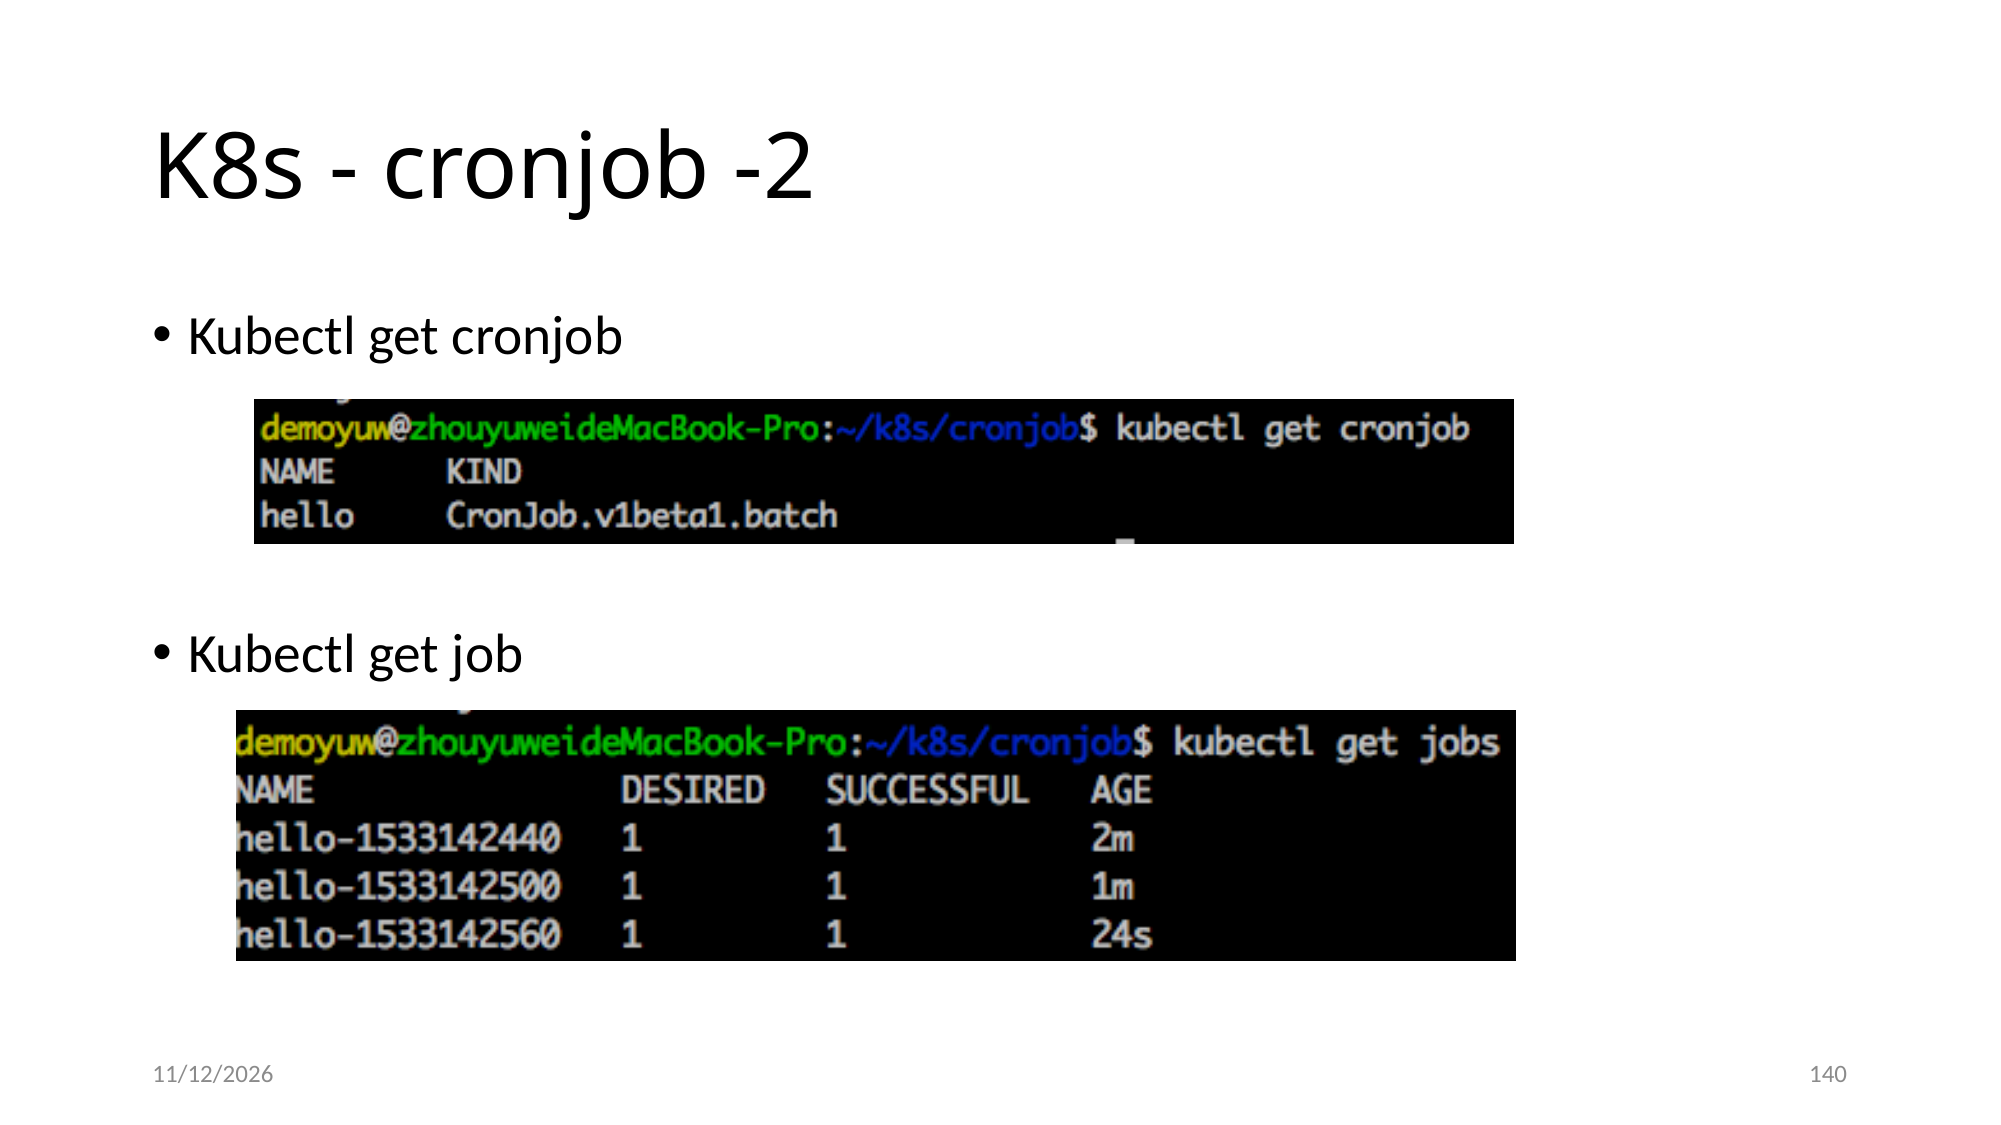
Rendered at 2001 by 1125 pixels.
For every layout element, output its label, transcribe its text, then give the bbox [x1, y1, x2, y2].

list Kubectl get cronjob Kubectl get job [137, 299, 1863, 1014]
picture [236, 710, 1516, 961]
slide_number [137, 1042, 588, 1103]
slide_number 140 [1412, 1042, 1863, 1103]
picture [254, 399, 1514, 544]
title K8s - cronjob -2 [137, 59, 1863, 278]
